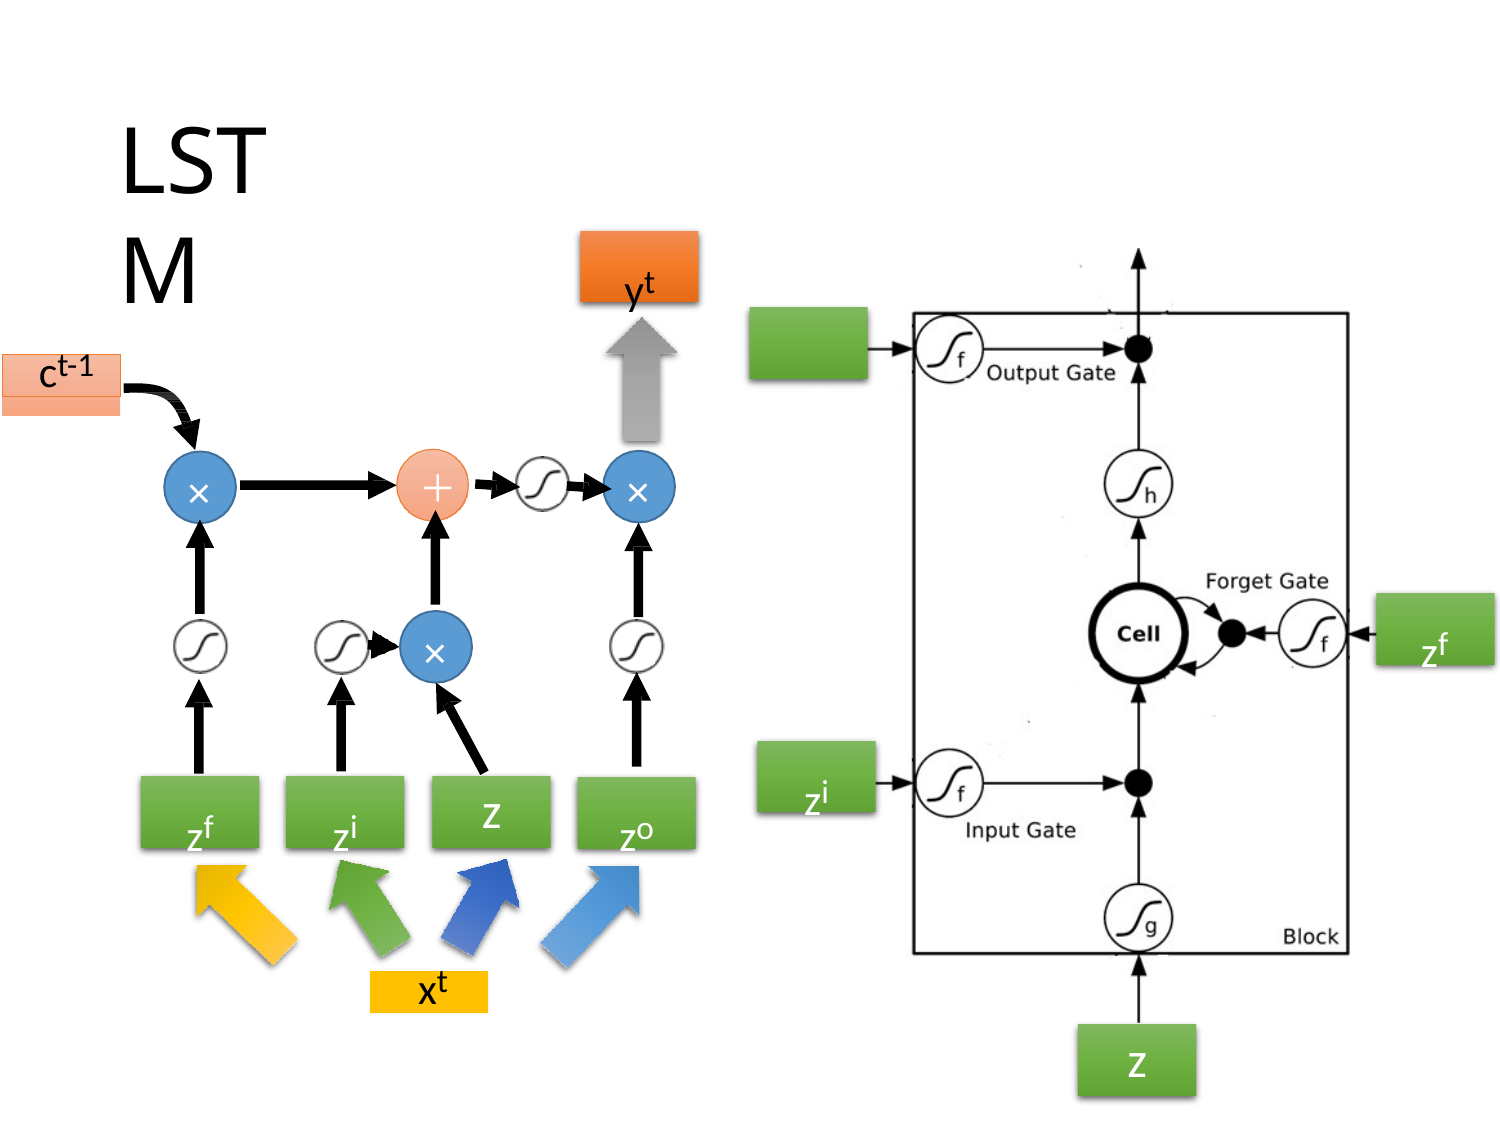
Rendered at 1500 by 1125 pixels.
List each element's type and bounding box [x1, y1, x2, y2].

text_box [474, 198, 1500, 1125]
text_box [123, 383, 236, 614]
text_box [369, 971, 489, 1014]
text_box [2, 354, 121, 416]
text_box [313, 610, 706, 981]
text_box [131, 676, 421, 978]
title [116, 100, 322, 323]
text_box [240, 449, 469, 605]
text_box [172, 619, 229, 675]
